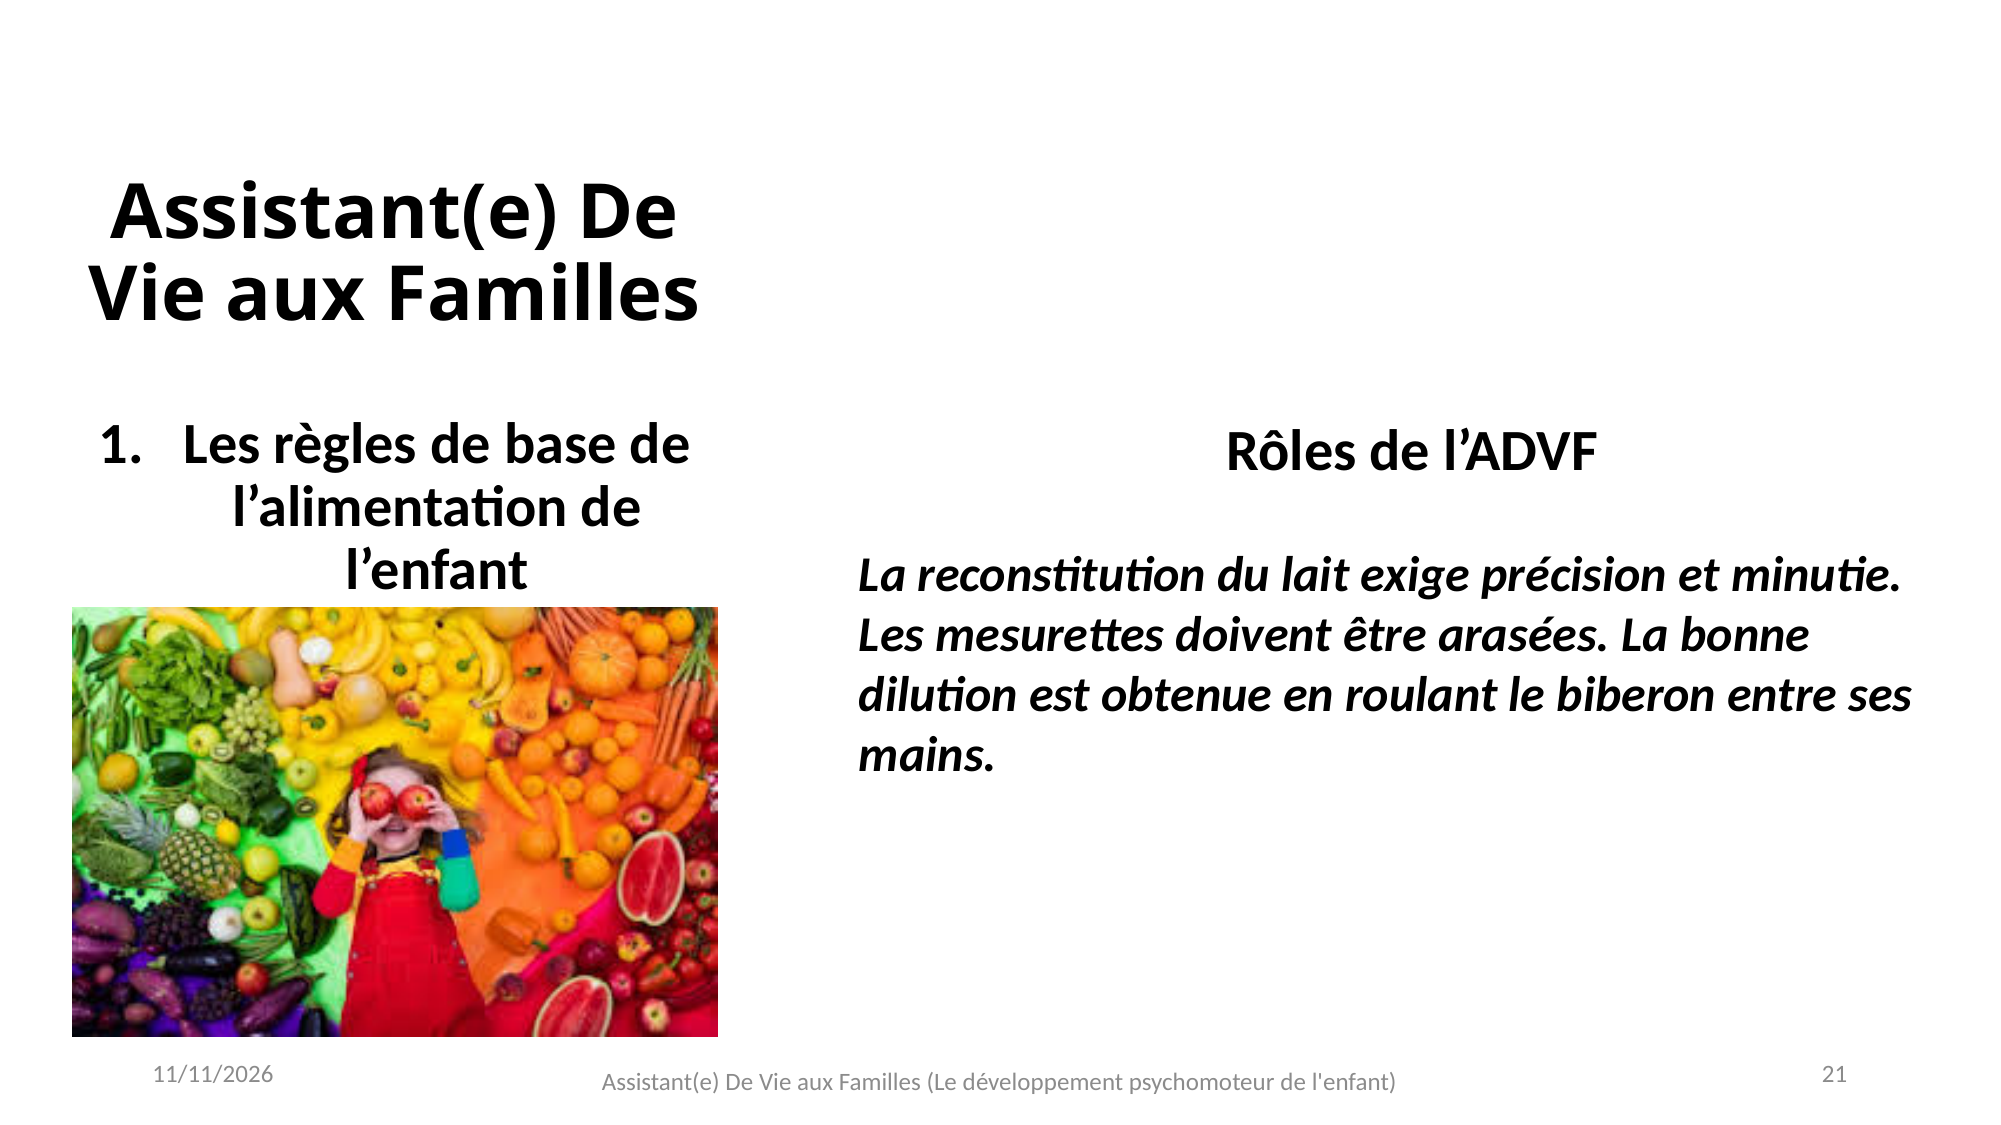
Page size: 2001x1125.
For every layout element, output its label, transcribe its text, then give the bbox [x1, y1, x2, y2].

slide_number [137, 1042, 588, 1103]
picture [72, 607, 718, 1037]
slide_number 21 [1412, 1042, 1863, 1103]
title Assistant(e) De Vie aux Familles [72, 82, 718, 344]
footer Assistant(e) De Vie aux Familles (Le développement psychomoteur de l'enfant) [579, 1050, 1421, 1111]
list Les règles de base de l’alimentation de l’enfant [72, 344, 718, 607]
text_box Rôles de l’ADVF La reconstitution du lait exige précision et minutie. Les mesurettes doivent être arasées. La bonne dilution est obtenue en roulant le biberon entre ses mains. [844, 404, 1981, 789]
